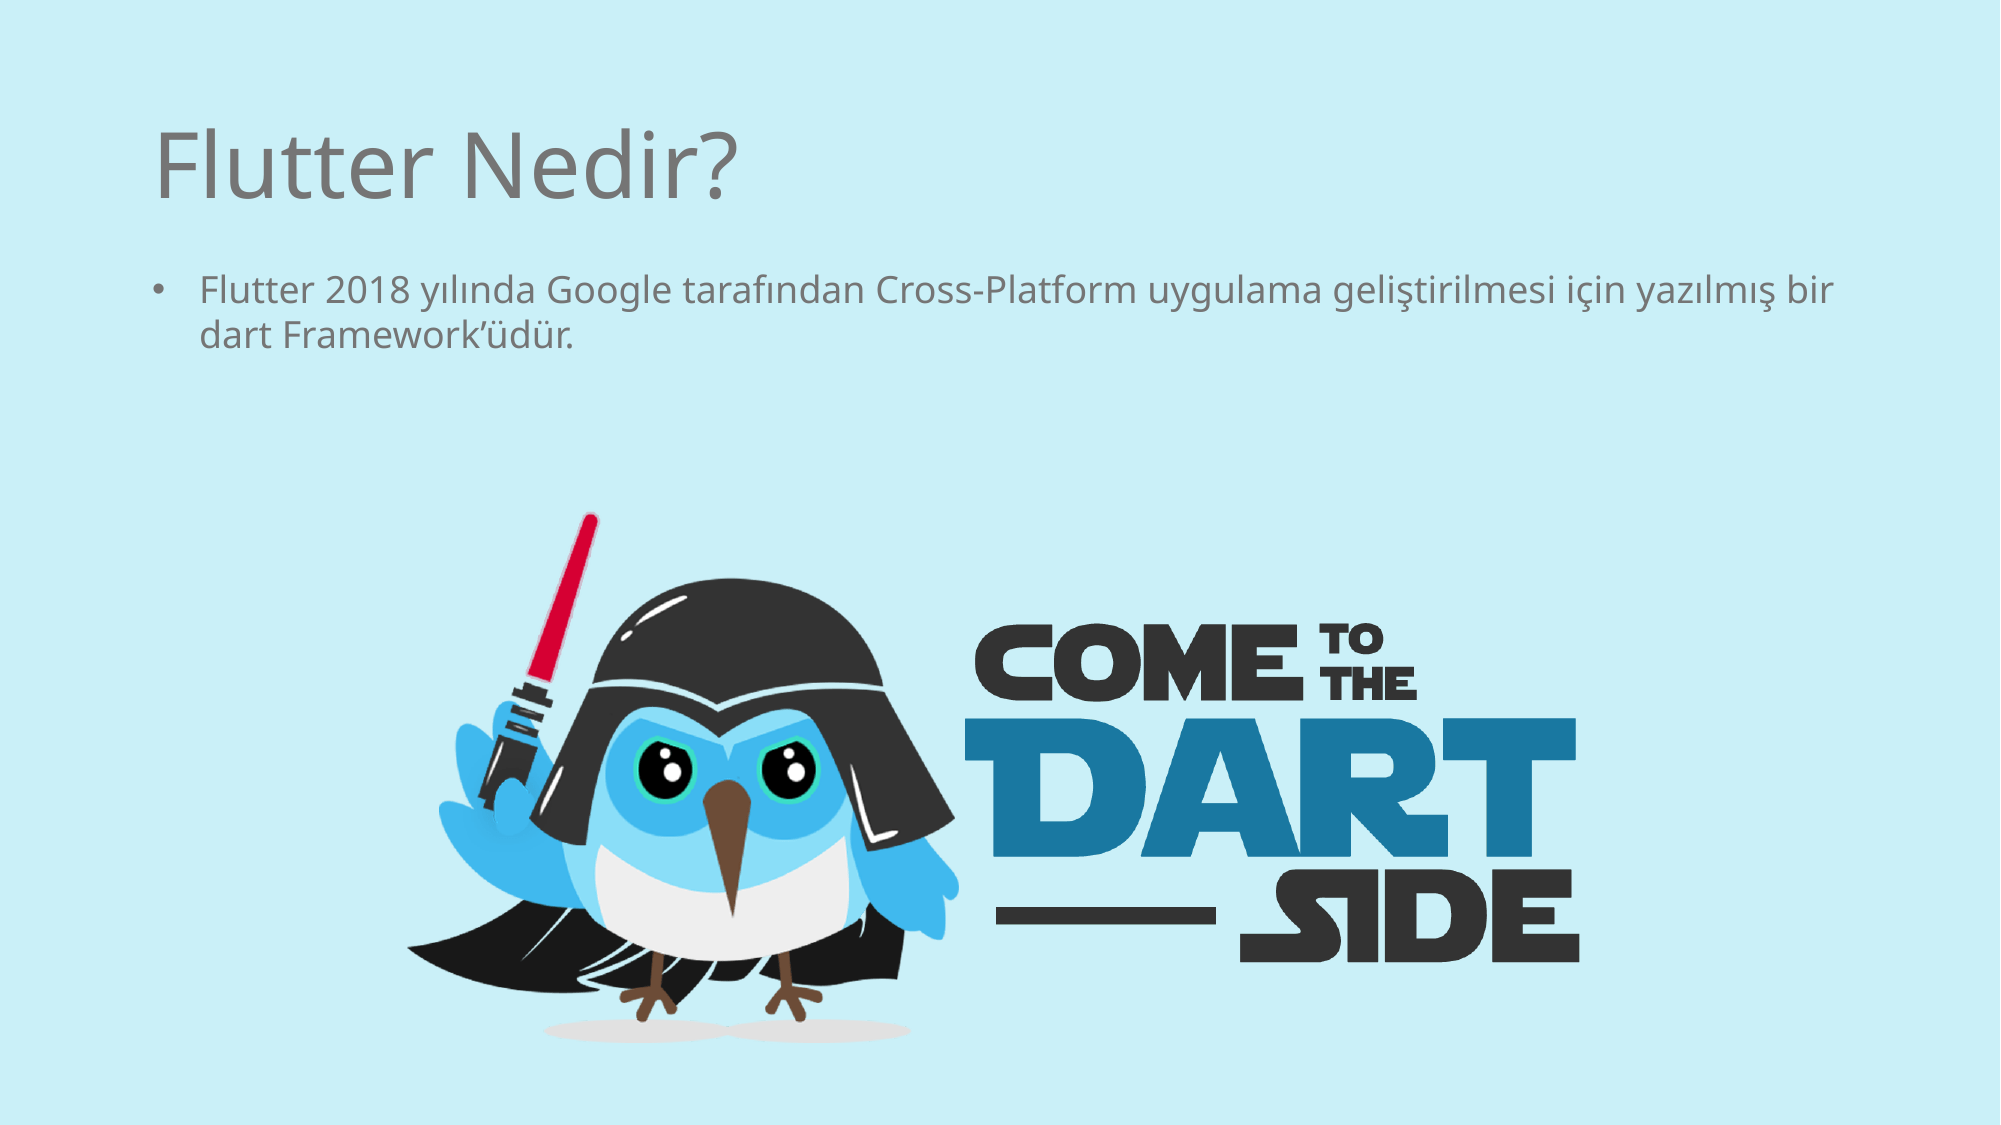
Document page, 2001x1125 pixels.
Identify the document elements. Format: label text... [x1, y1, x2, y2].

picture [390, 493, 1610, 1066]
text_box Flutter 2018 yılında Google tarafından Cross-Platform uygulama geliştirilmesi için yazılmış bir dart Framework’üdür. [137, 258, 1863, 364]
title Flutter Nedir? [137, 59, 1863, 258]
